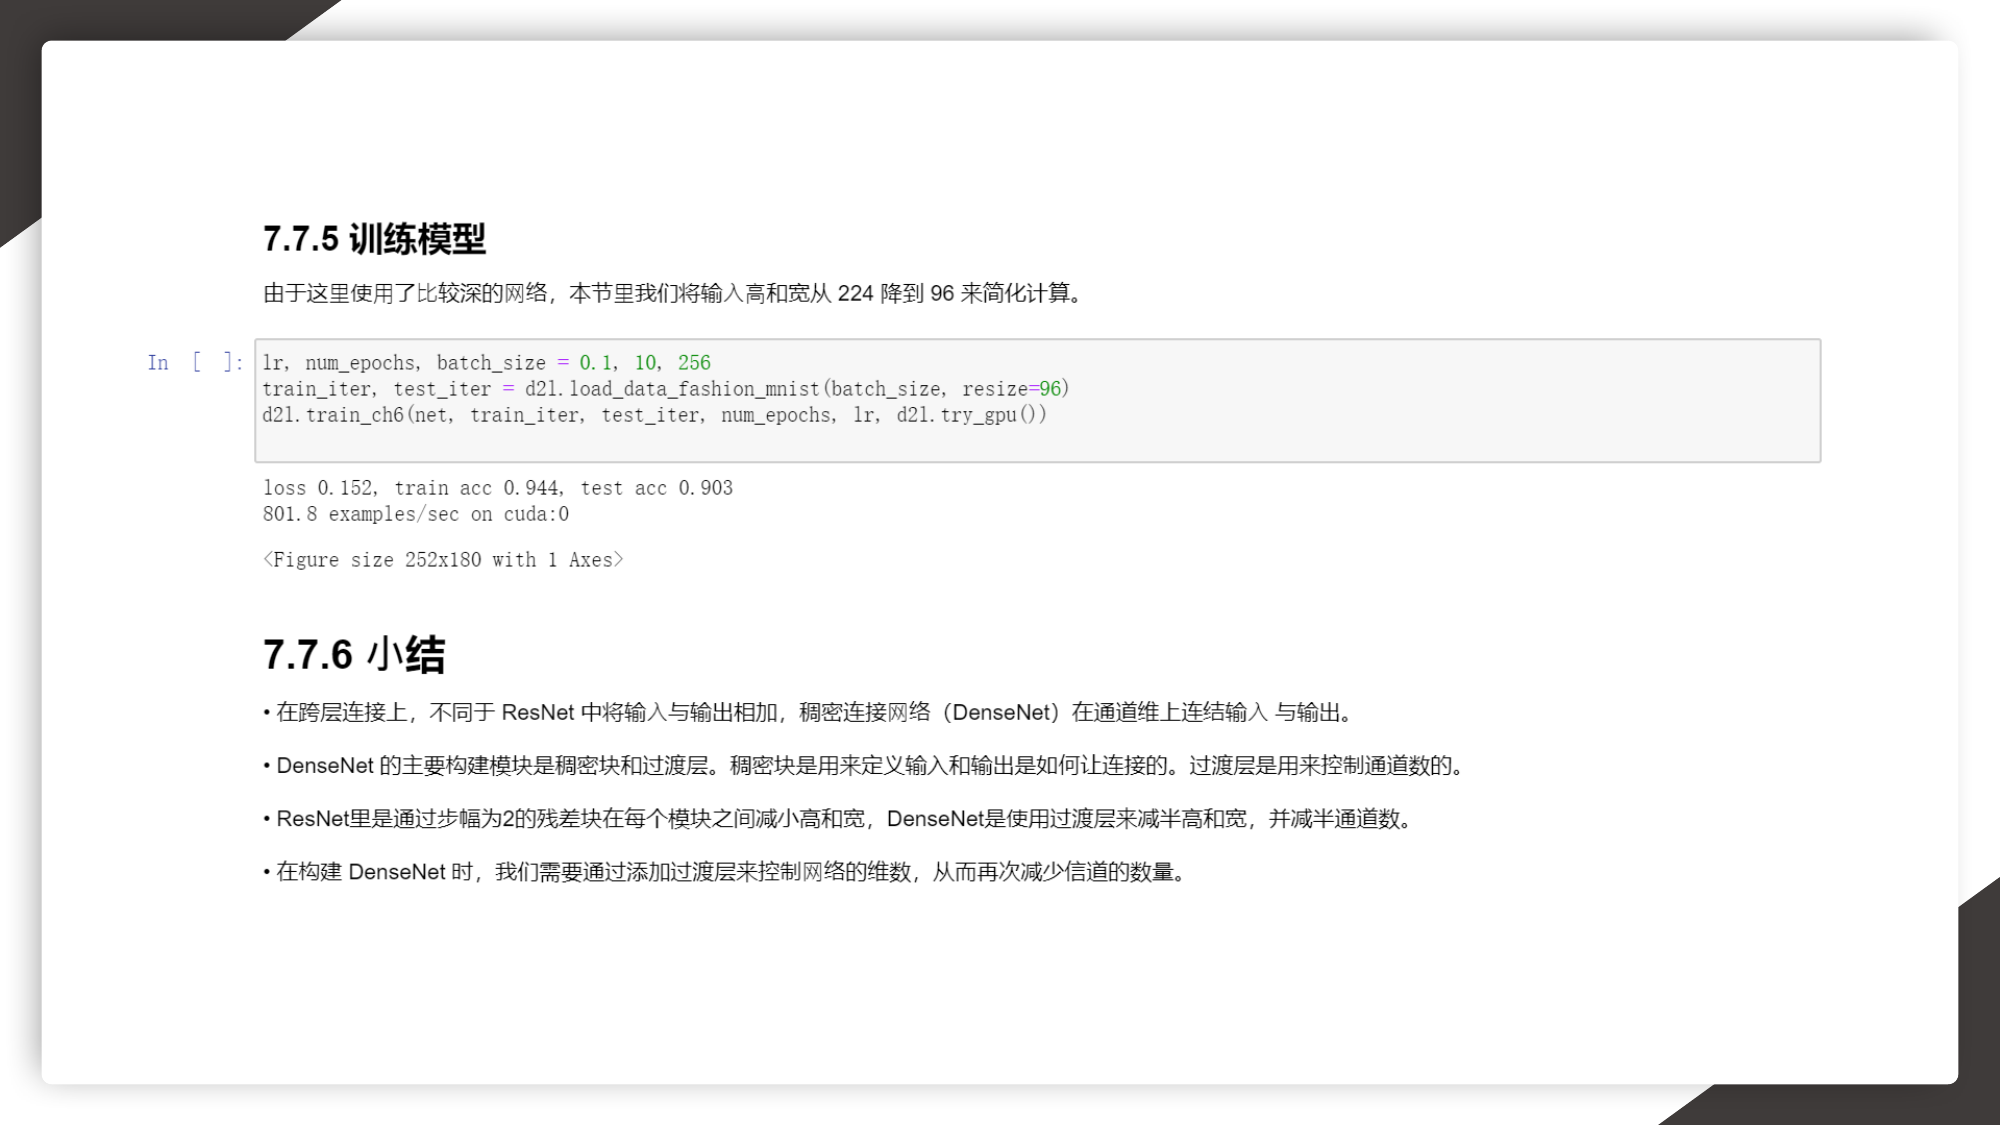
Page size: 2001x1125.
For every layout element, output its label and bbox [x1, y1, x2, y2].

picture [118, 205, 1845, 920]
text_box [0, 0, 344, 250]
text_box [1656, 875, 2000, 1125]
text_box [40, 39, 1960, 1086]
